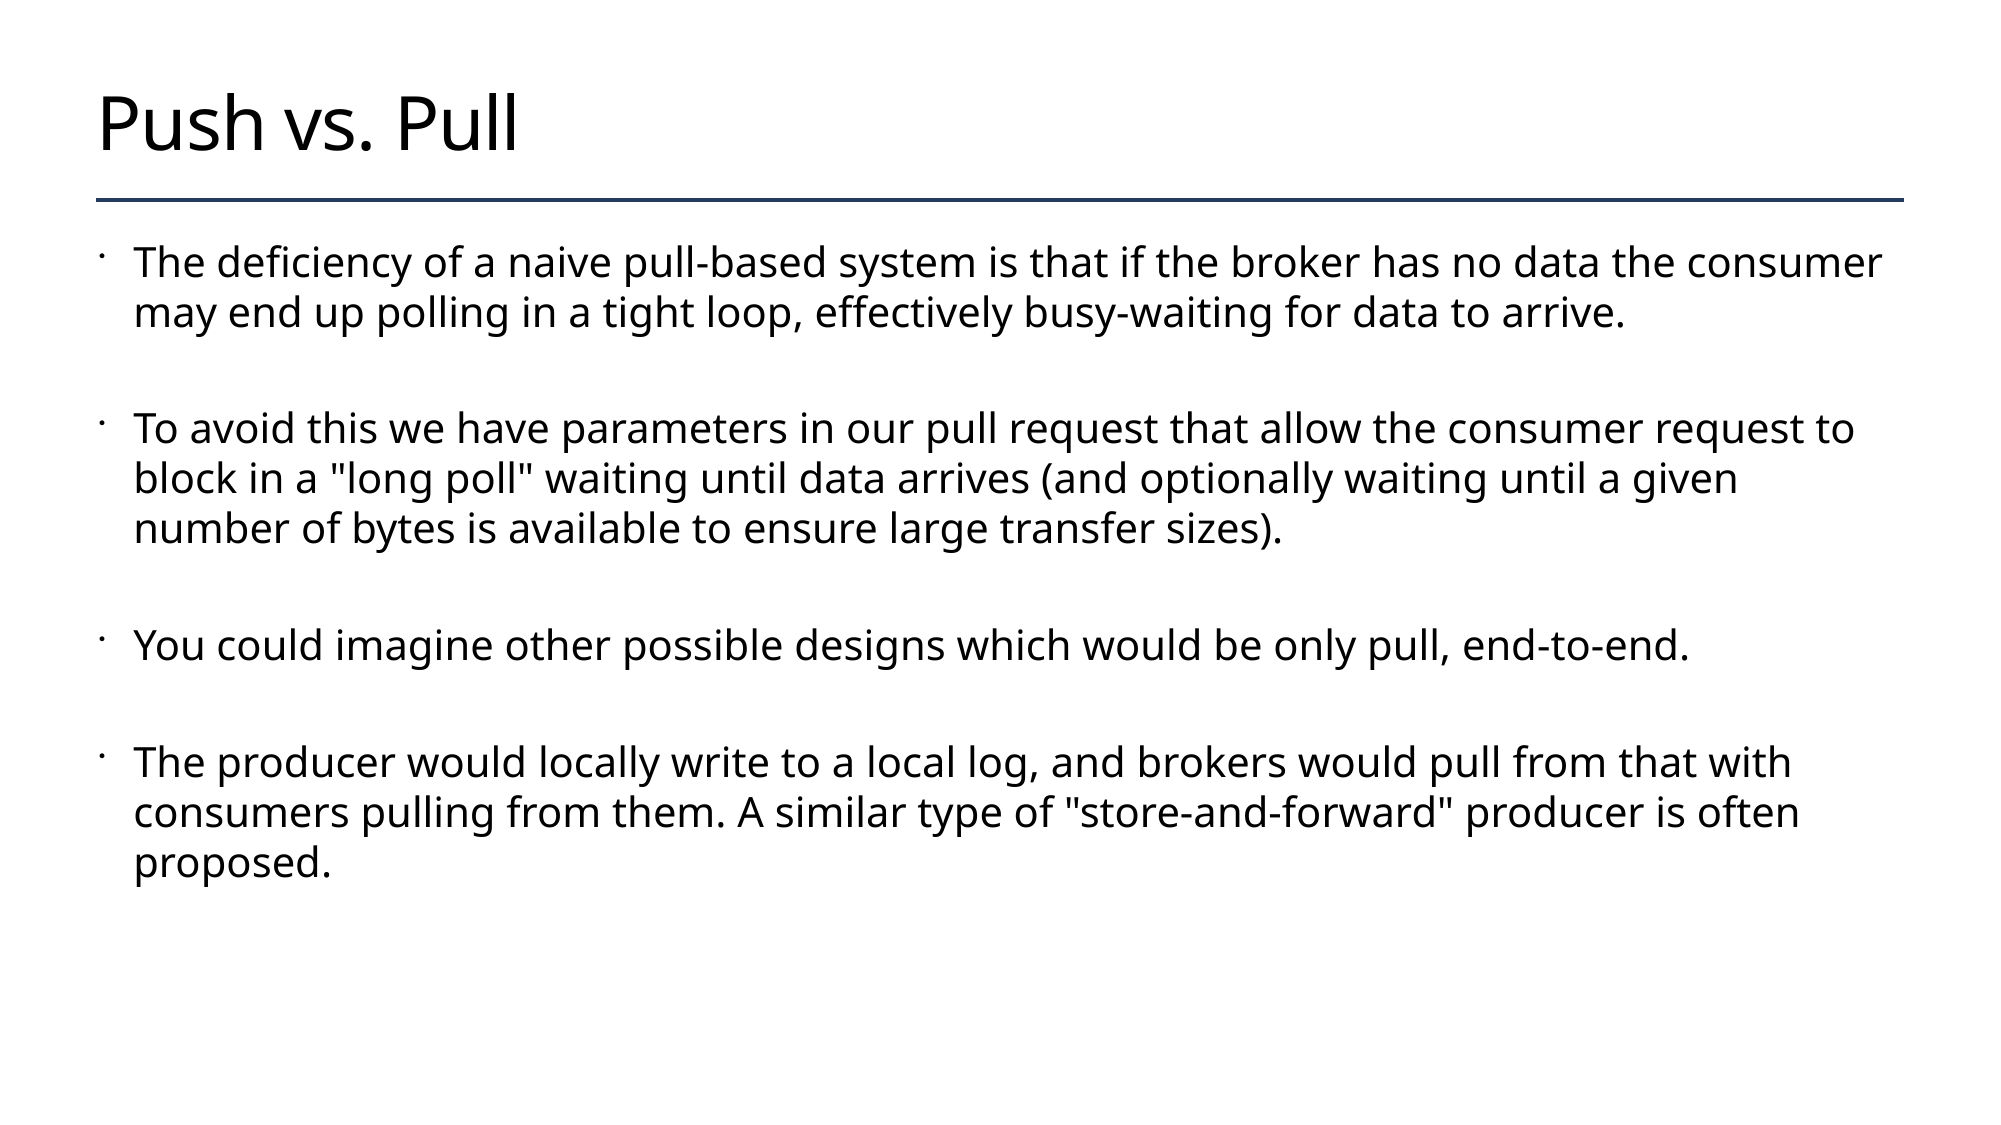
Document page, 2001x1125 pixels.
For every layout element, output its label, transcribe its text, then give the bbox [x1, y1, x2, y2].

title Push vs. Pull [96, 75, 1904, 166]
list The deficiency of a naive pull-based system is that if the broker has no data the consumer may end up polling in a tight loop, effectively busy-waiting for data to arrive. To avoid this we have parameters in our pull request that allow the consumer request to block in a "long poll" waiting until data arrives (and optionally waiting until a given number of bytes is available to ensure large transfer sizes). You could imagine other possible designs which would be only pull, end-to-end. The producer would locally write to a local log, and brokers would pull from that with consumers pulling from them. A similar type of "store-and-forward" producer is often proposed. [95, 235, 1904, 912]
